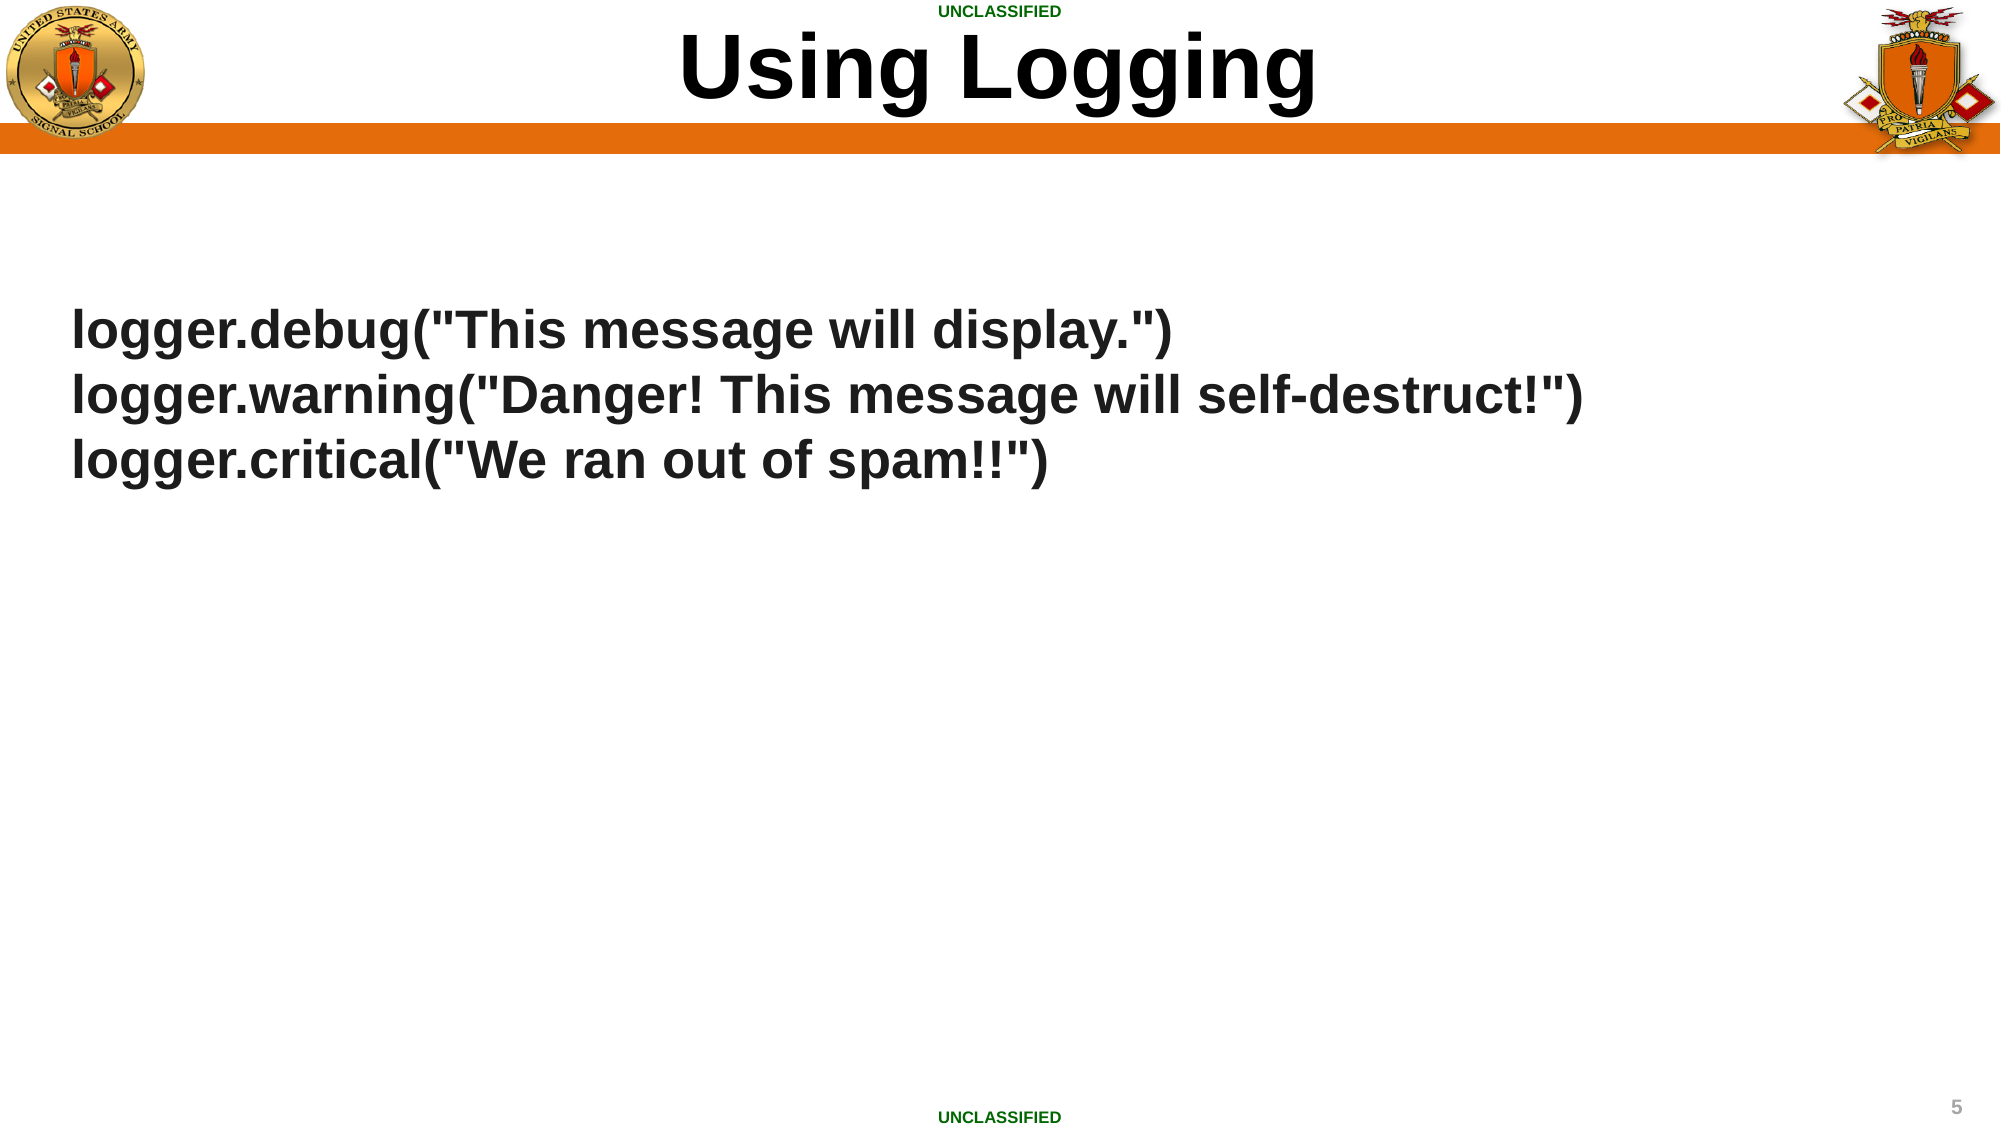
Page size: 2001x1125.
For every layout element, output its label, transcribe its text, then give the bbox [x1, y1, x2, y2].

picture [0, 0, 150, 144]
picture [1805, 0, 2001, 169]
text_box logger.debug("This message will display.") logger.warning("Danger! This message will self-destruct!") logger.critical("We ran out of spam!!") [71, 294, 1893, 991]
text_box Using Logging [71, 0, 1929, 117]
